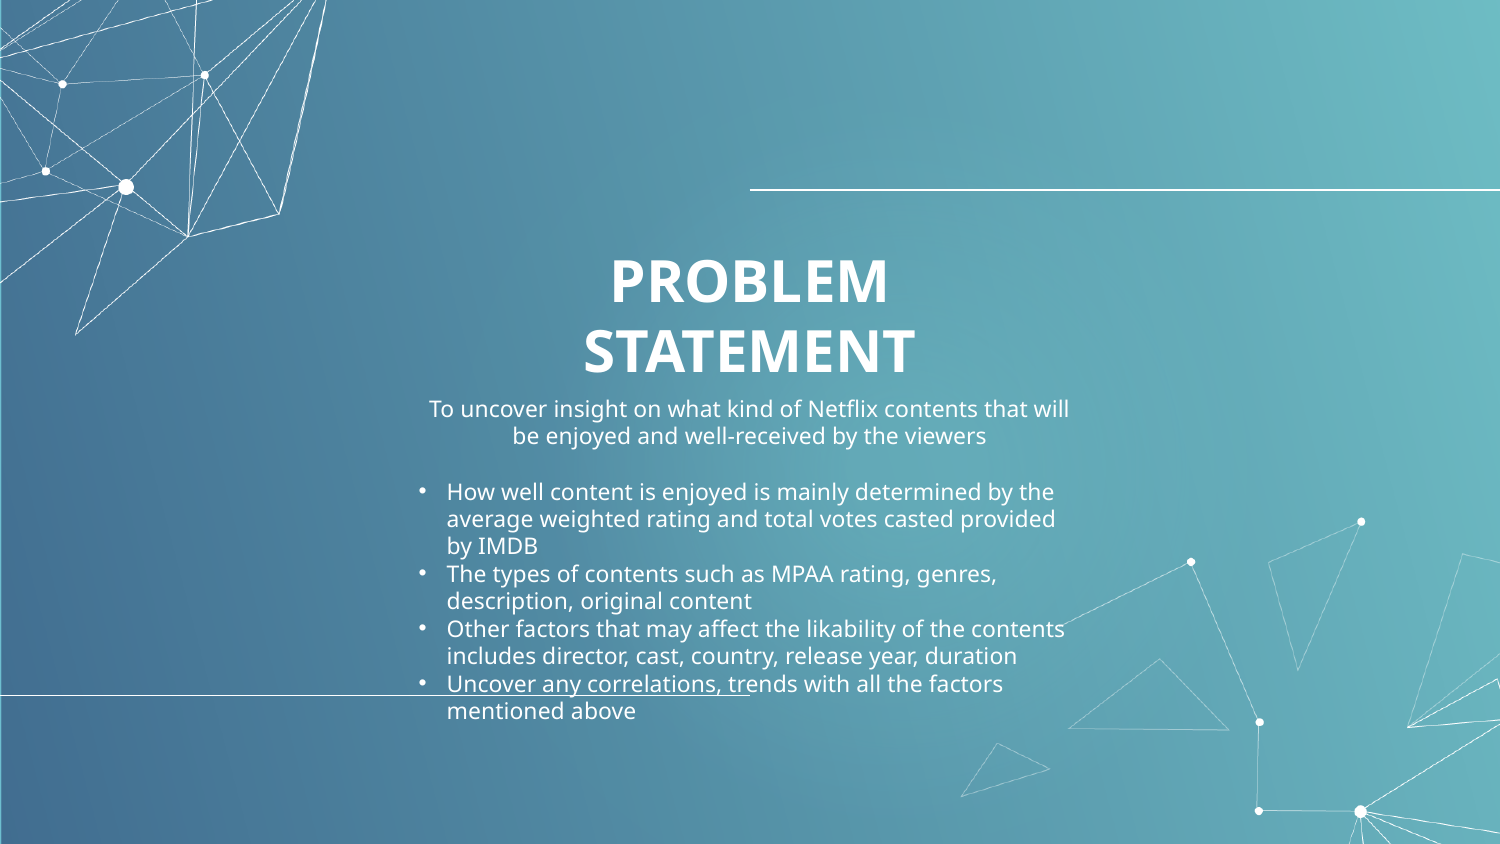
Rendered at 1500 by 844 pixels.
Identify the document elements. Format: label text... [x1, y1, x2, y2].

picture [0, 0, 1500, 844]
subtitle To uncover insight on what kind of Netflix contents that will be enjoyed and well-received by the viewers How well content is enjoyed is mainly determined by the average weighted rating and total votes casted provided by IMDB The types of contents such as MPAA rating, genres, description, original content Other factors that may affect the likability of the contents includes director, cast, country, release year, duration Uncover any correlations, trends with all the factors mentioned above [403, 379, 1097, 673]
title PROBLEM STATEMENT [432, 61, 1068, 379]
